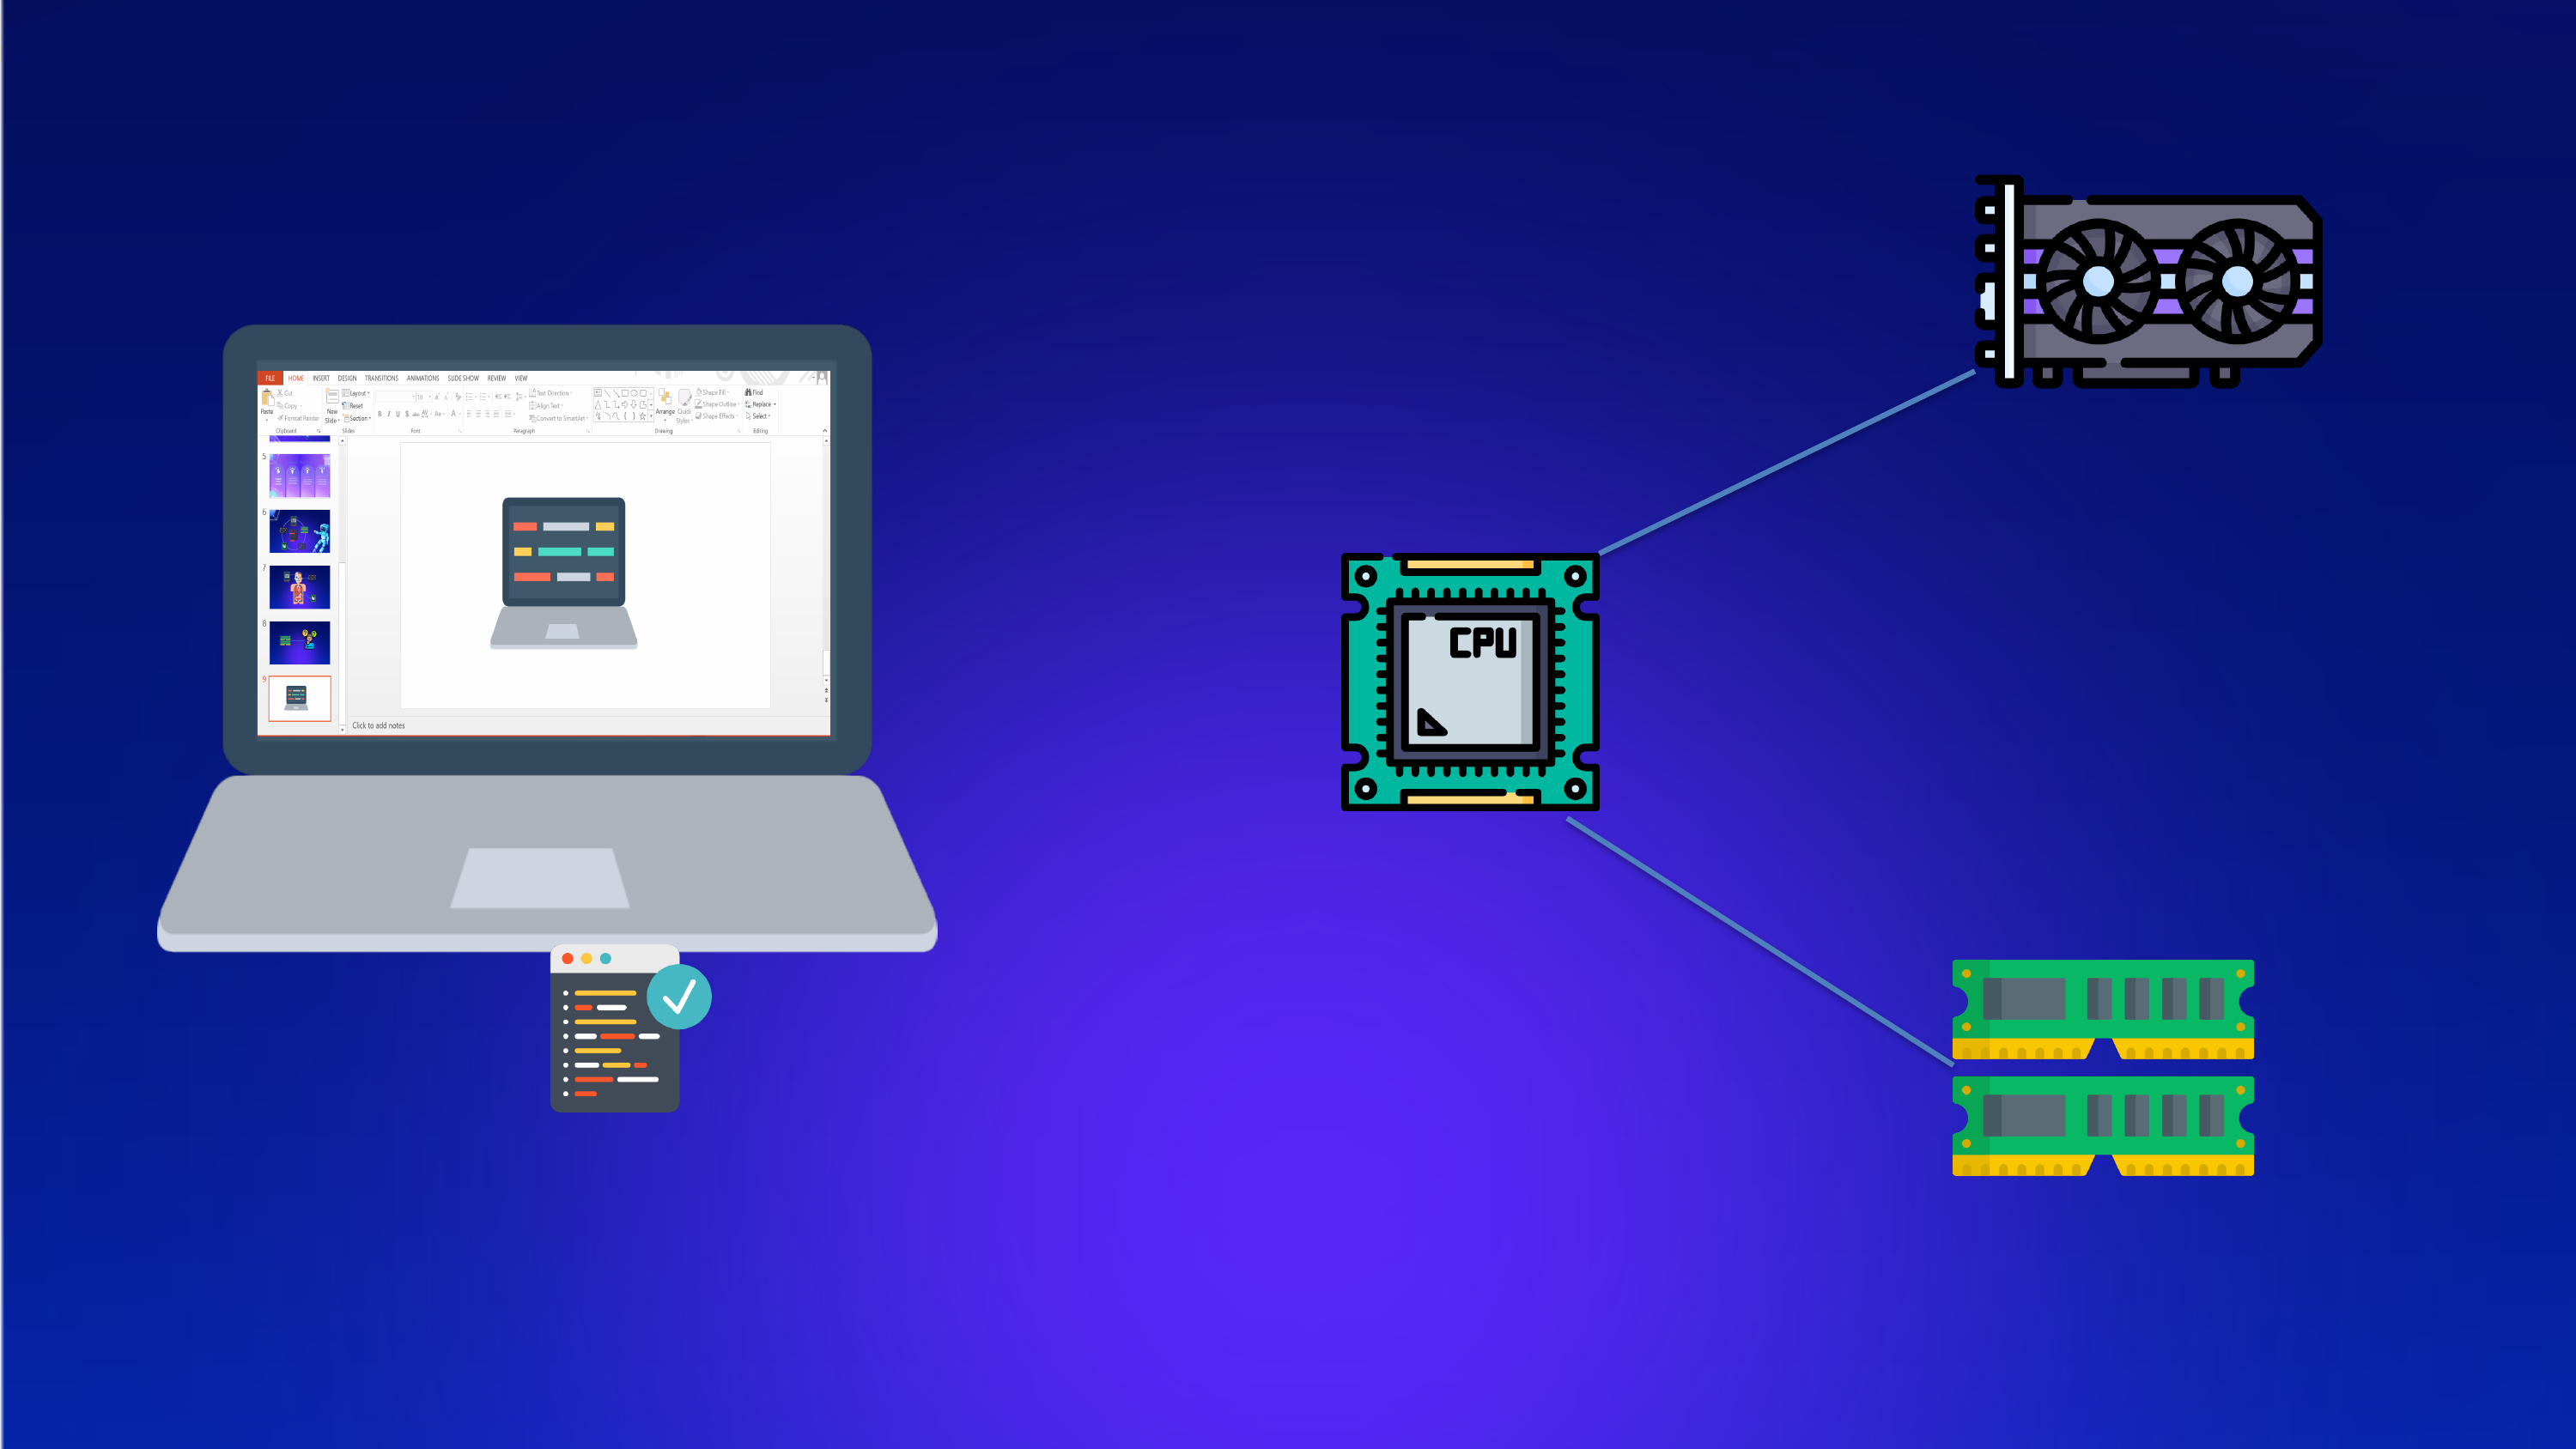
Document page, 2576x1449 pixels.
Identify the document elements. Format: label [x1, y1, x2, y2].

picture [1974, 106, 2323, 455]
text_box [1566, 817, 1954, 1066]
picture [1341, 553, 1600, 812]
text_box [0, 0, 2576, 1449]
picture [1953, 917, 2255, 1219]
picture [157, 249, 938, 1113]
text_box [1599, 371, 1976, 555]
